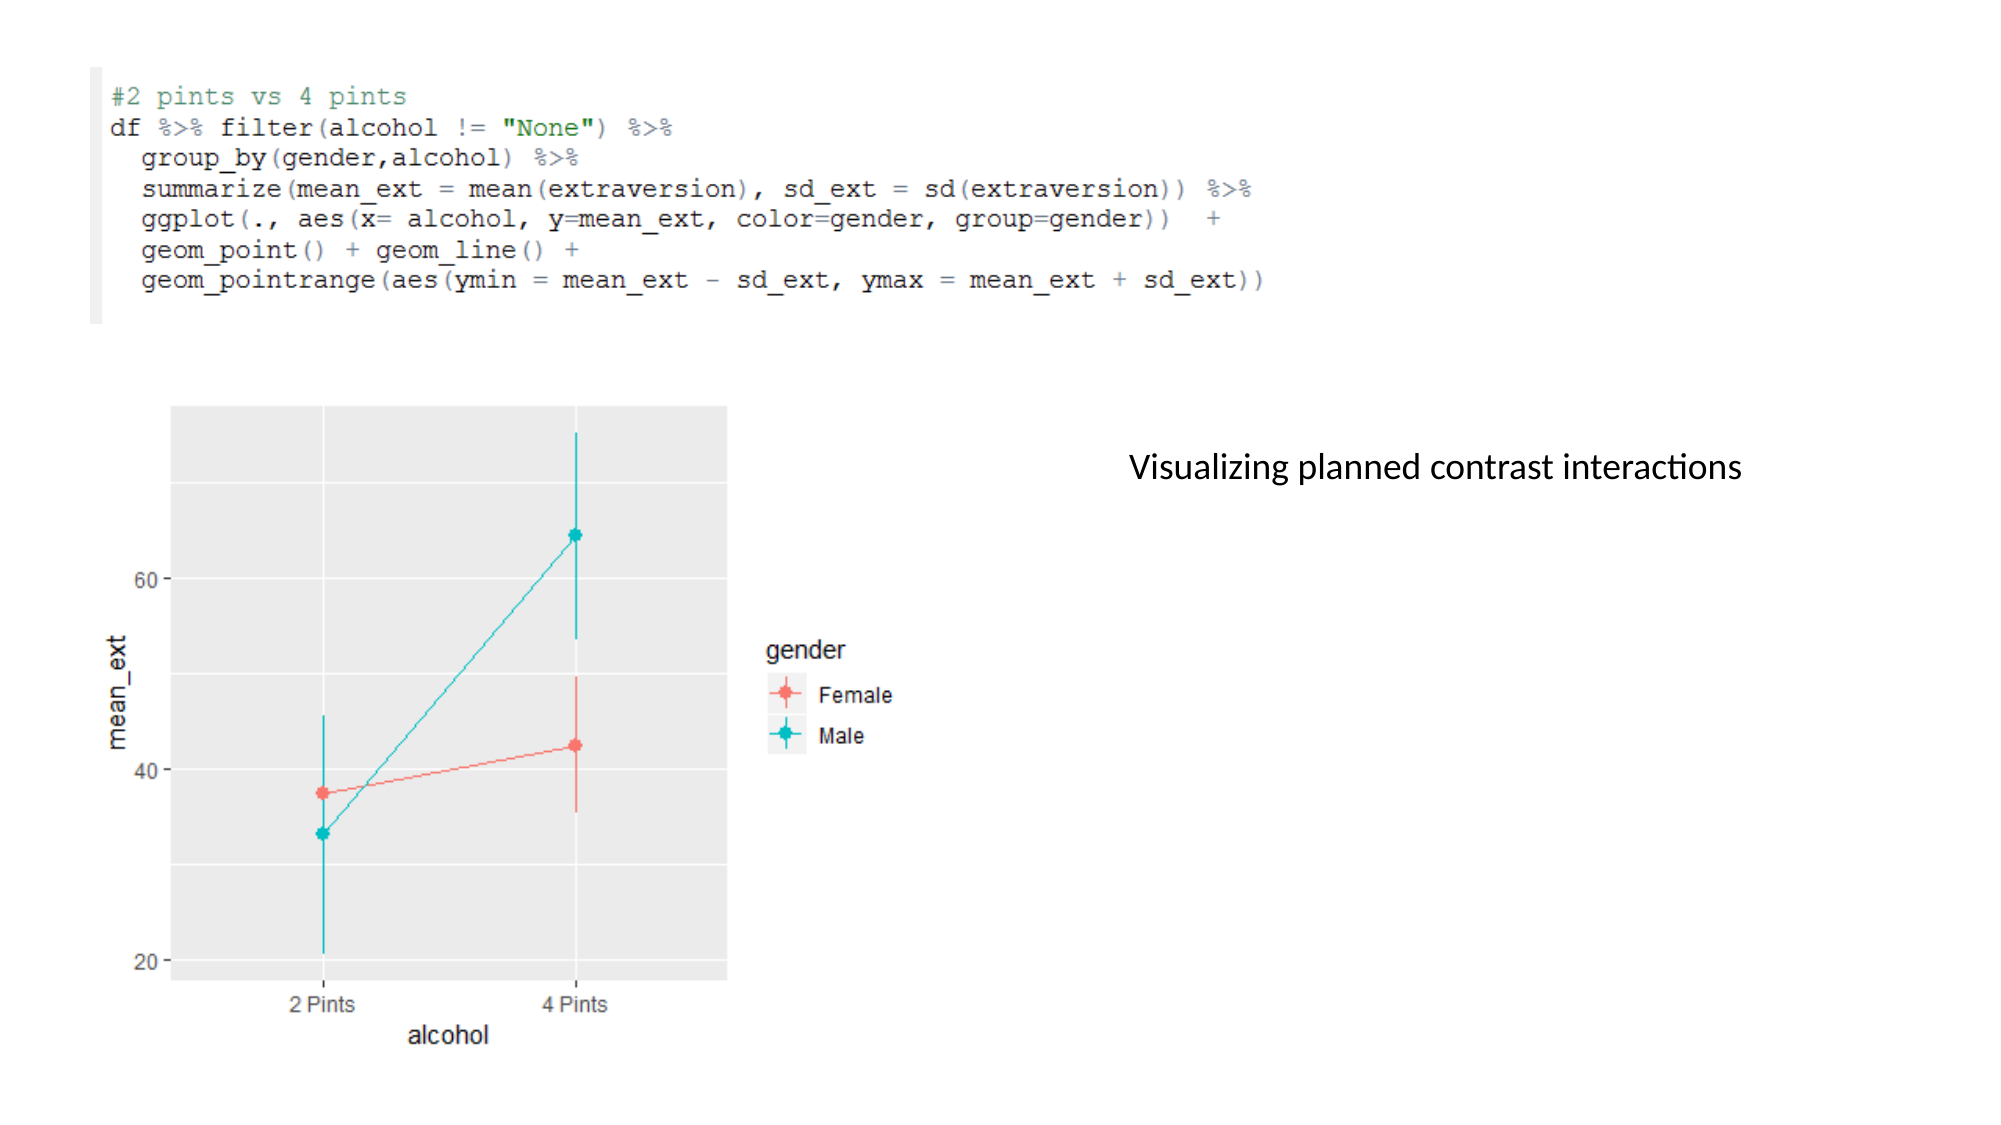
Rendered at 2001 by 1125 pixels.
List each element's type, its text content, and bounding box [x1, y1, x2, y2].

picture [90, 67, 1292, 324]
picture [90, 394, 920, 1062]
text_box Visualizing planned contrast interactions [1114, 434, 1758, 494]
